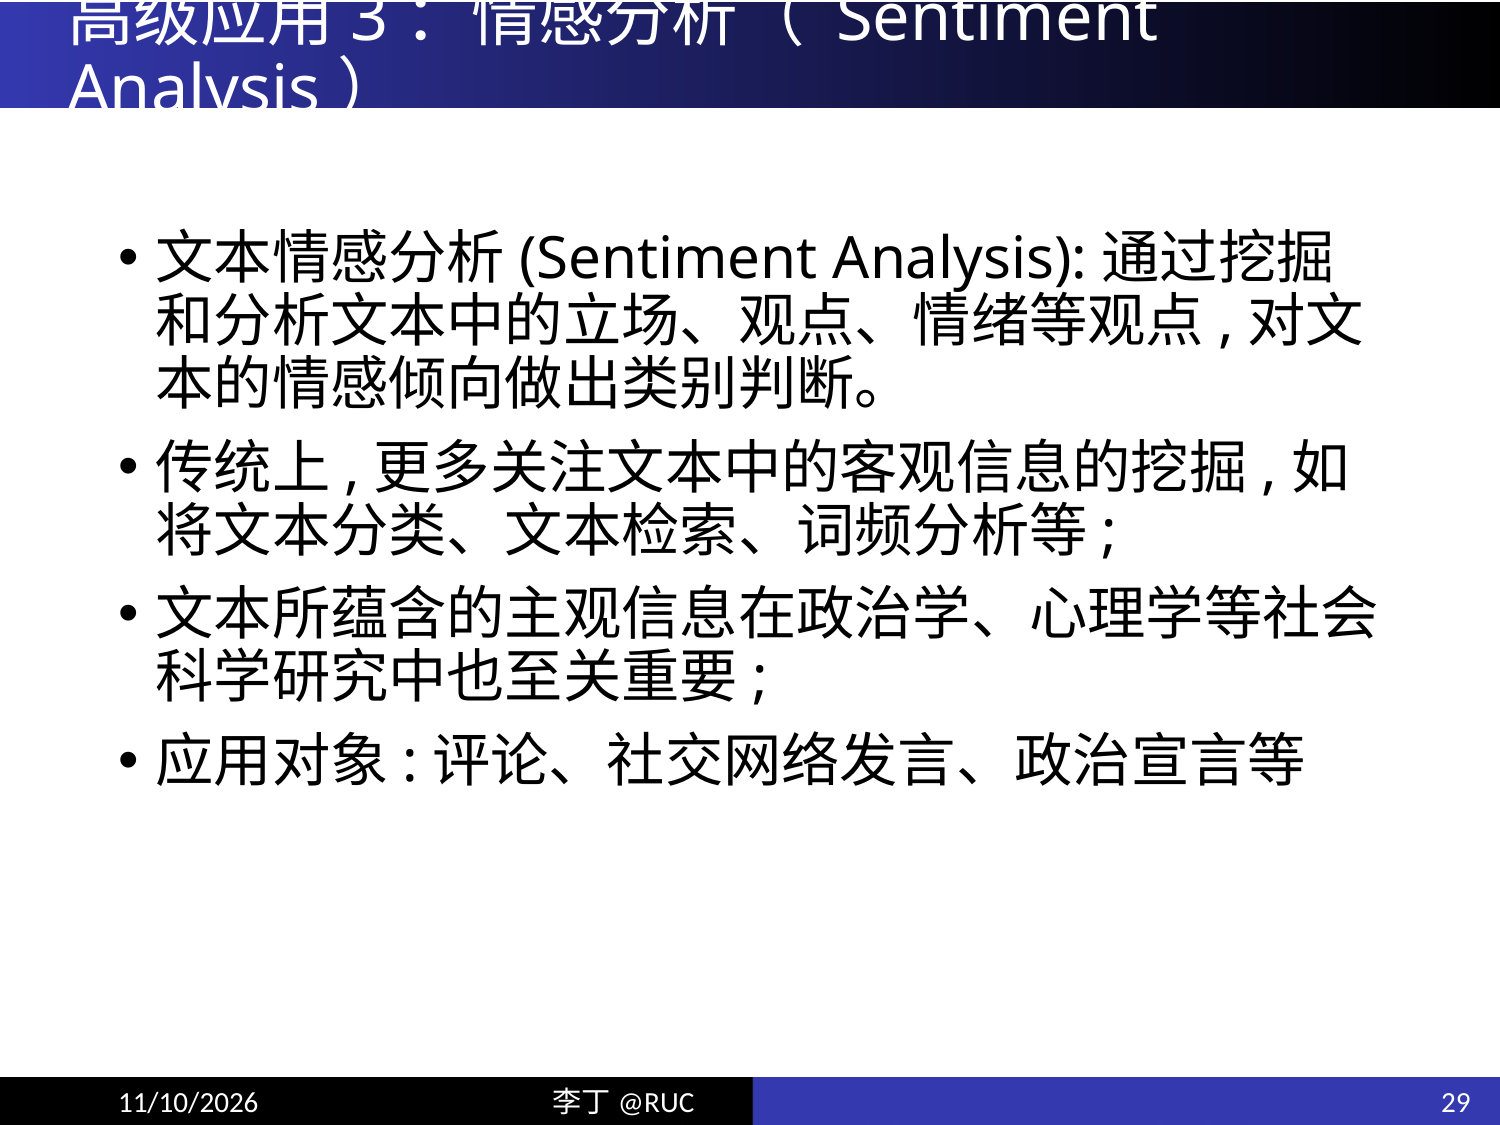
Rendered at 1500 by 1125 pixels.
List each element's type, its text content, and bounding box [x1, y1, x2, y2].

footer 李丁@RUC [496, 1088, 750, 1114]
list 文本情感分析(Sentiment Analysis):通过挖掘 和分析文本中的立场、观点、情绪等观点,对文本的情感倾向做出类别判断。 传统上,更多关注文本中的客观信息的挖掘,如 将文本分类、文本检索、词频分析等; 文本所蕴含的主观信息在政治学、心理学等社会 科学研究中也至关重要; 应用对象:评论、社交网络发言、政治宣言等 [103, 123, 1397, 1067]
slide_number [103, 1088, 441, 1114]
title 高级应用3：情感分析（ Sentiment Analysis） [52, 17, 1459, 93]
picture [0, 2, 1500, 108]
picture [0, 1077, 1500, 1125]
slide_number 29 [1396, 1083, 1486, 1120]
